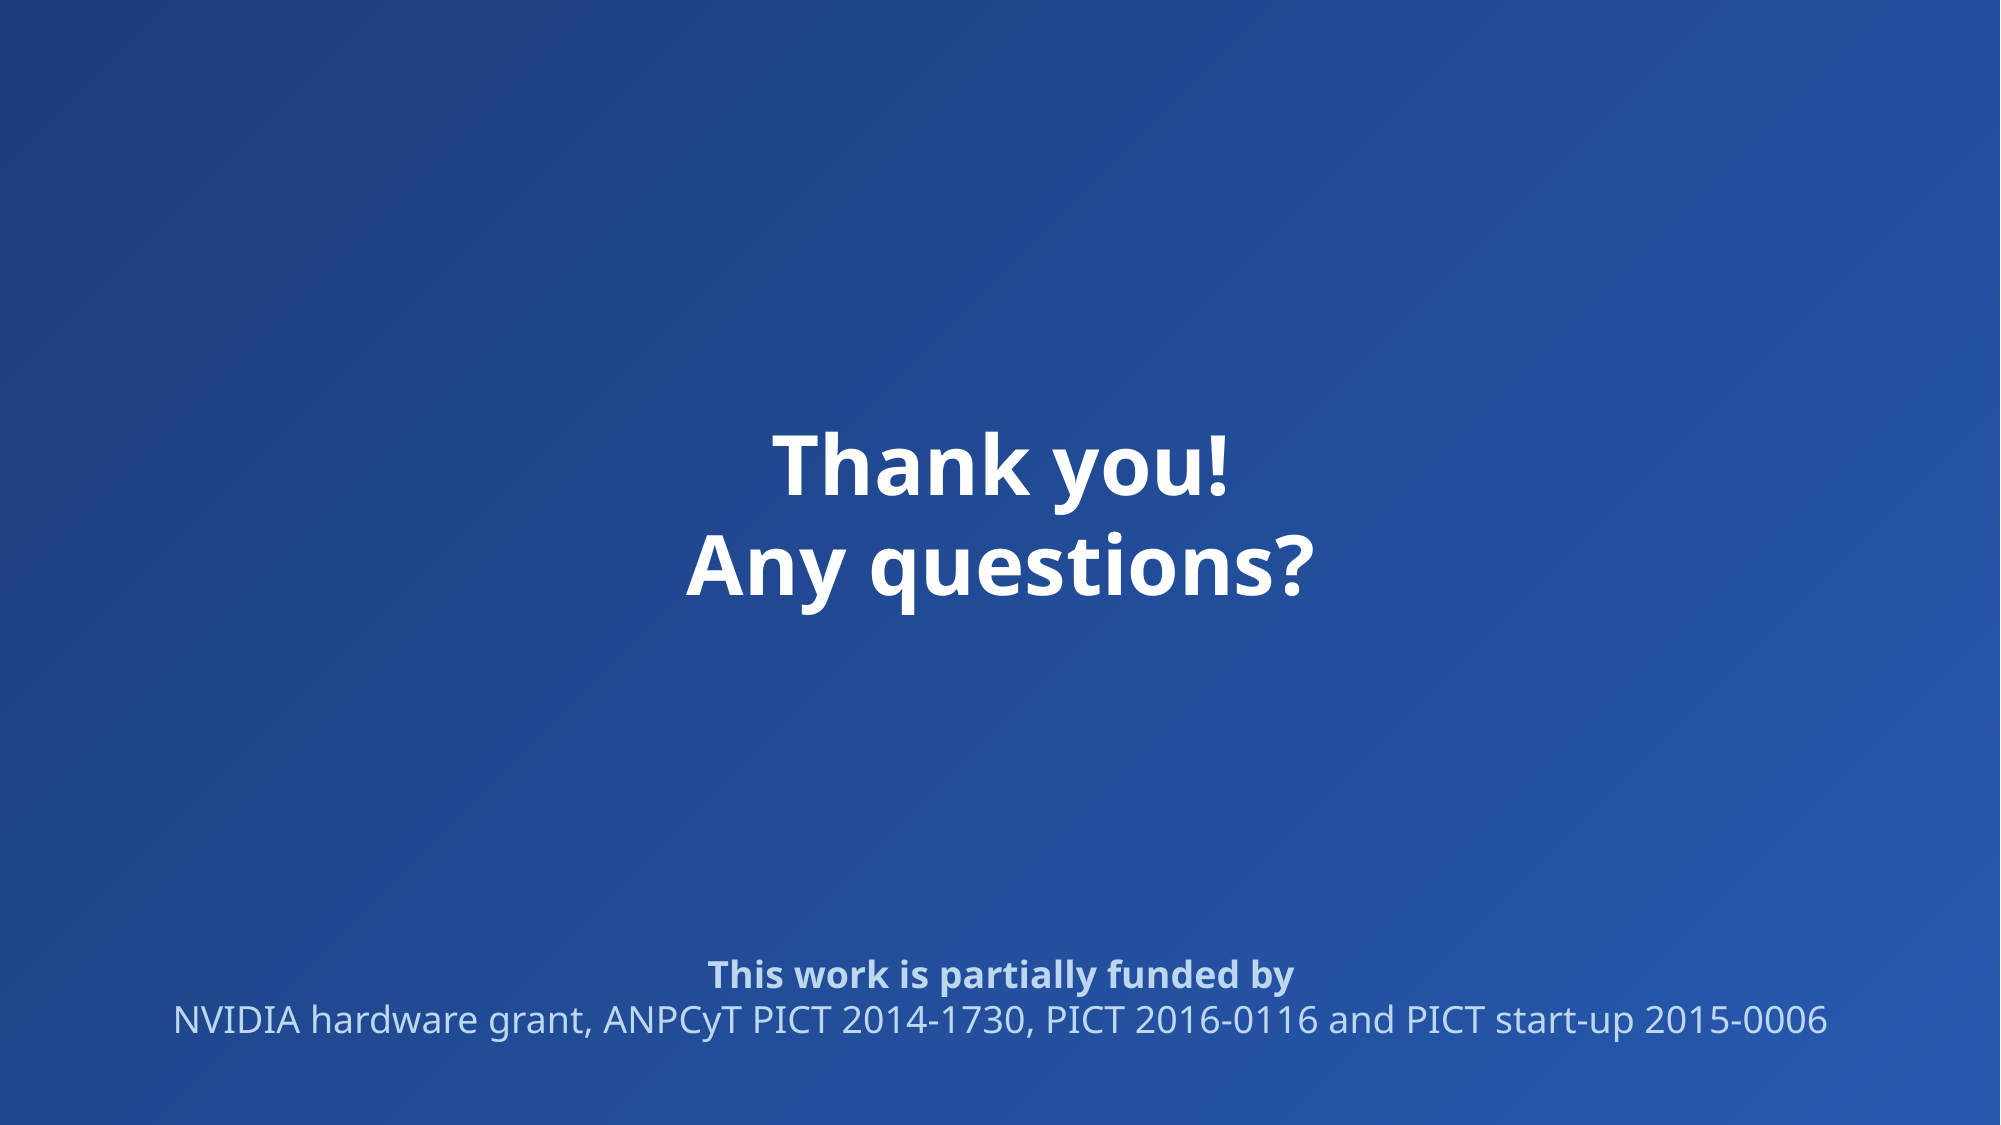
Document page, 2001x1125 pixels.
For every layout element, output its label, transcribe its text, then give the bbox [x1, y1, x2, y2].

text_box Thank you! Any questions? [0, 0, 2000, 1125]
text_box This work is partially funded by NVIDIA hardware grant, ANPCyT PICT 2014-1730, PICT 2016-0116 and PICT start-up 2015-0006 [127, 943, 1873, 1049]
